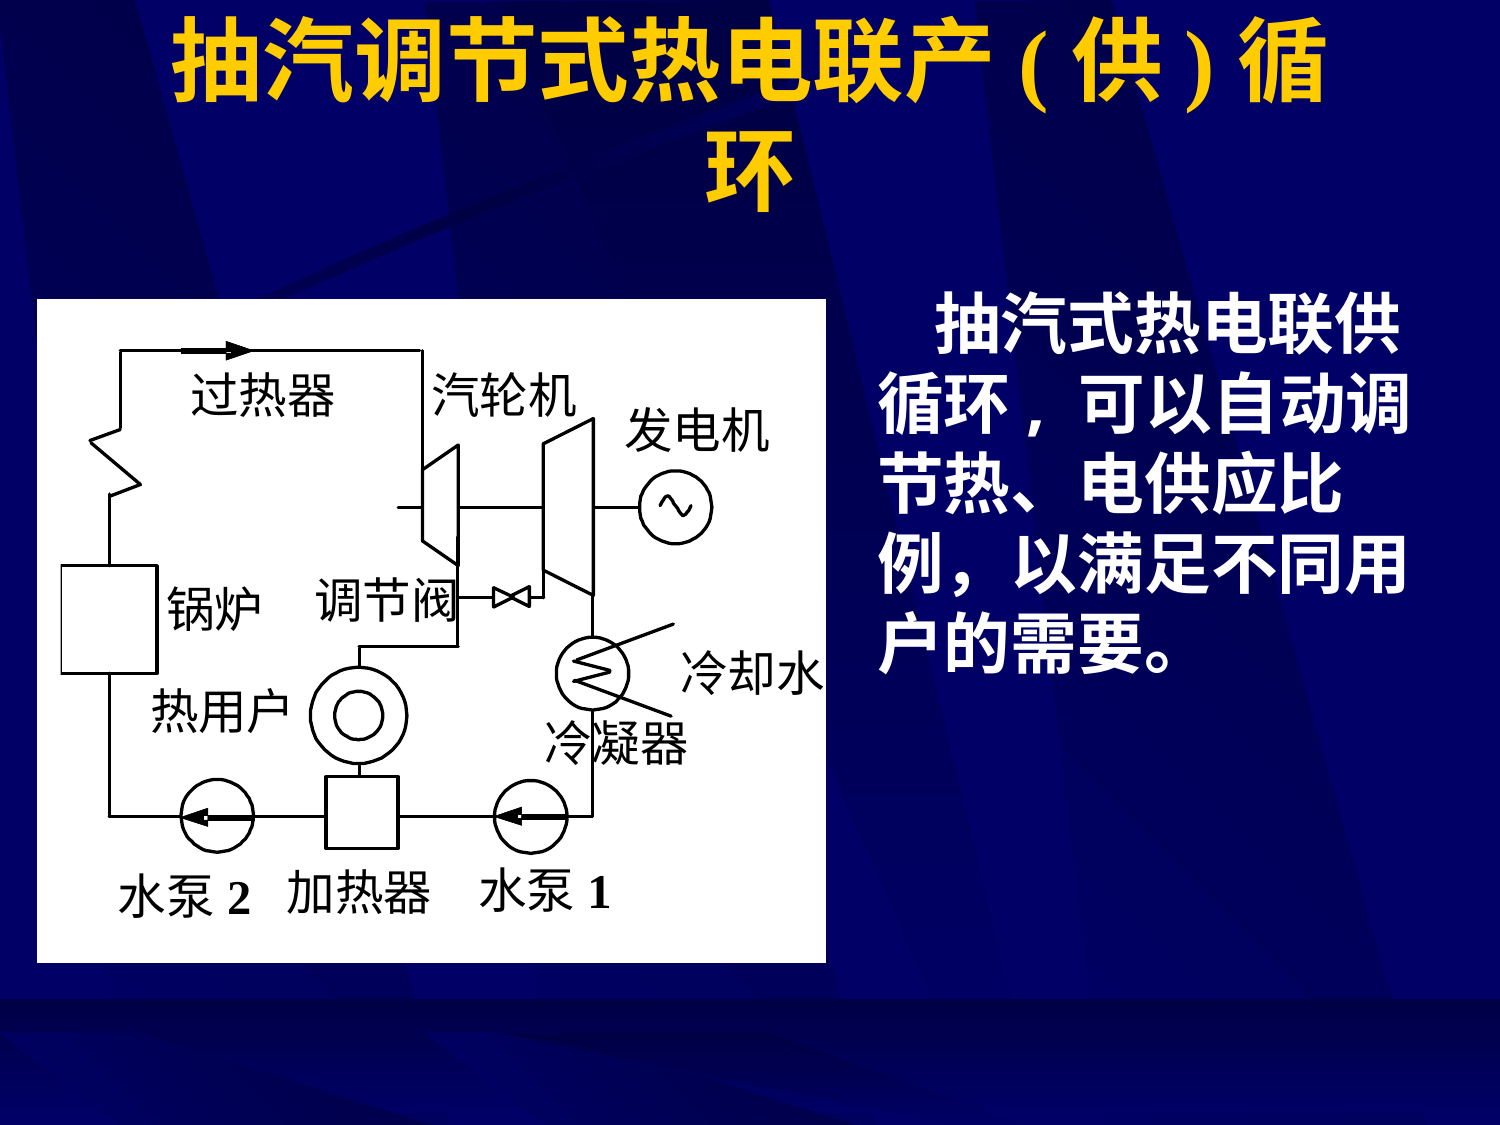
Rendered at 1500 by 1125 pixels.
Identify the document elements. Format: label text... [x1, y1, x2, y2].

title 抽汽调节式热电联产(供)循环 [112, 50, 1388, 175]
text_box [60, 337, 863, 958]
text_box [37, 299, 825, 963]
text_box 抽汽式热电联供循环, 可以自动调节热、电供应比例，以满足不同用户的需要。 [862, 274, 1453, 690]
